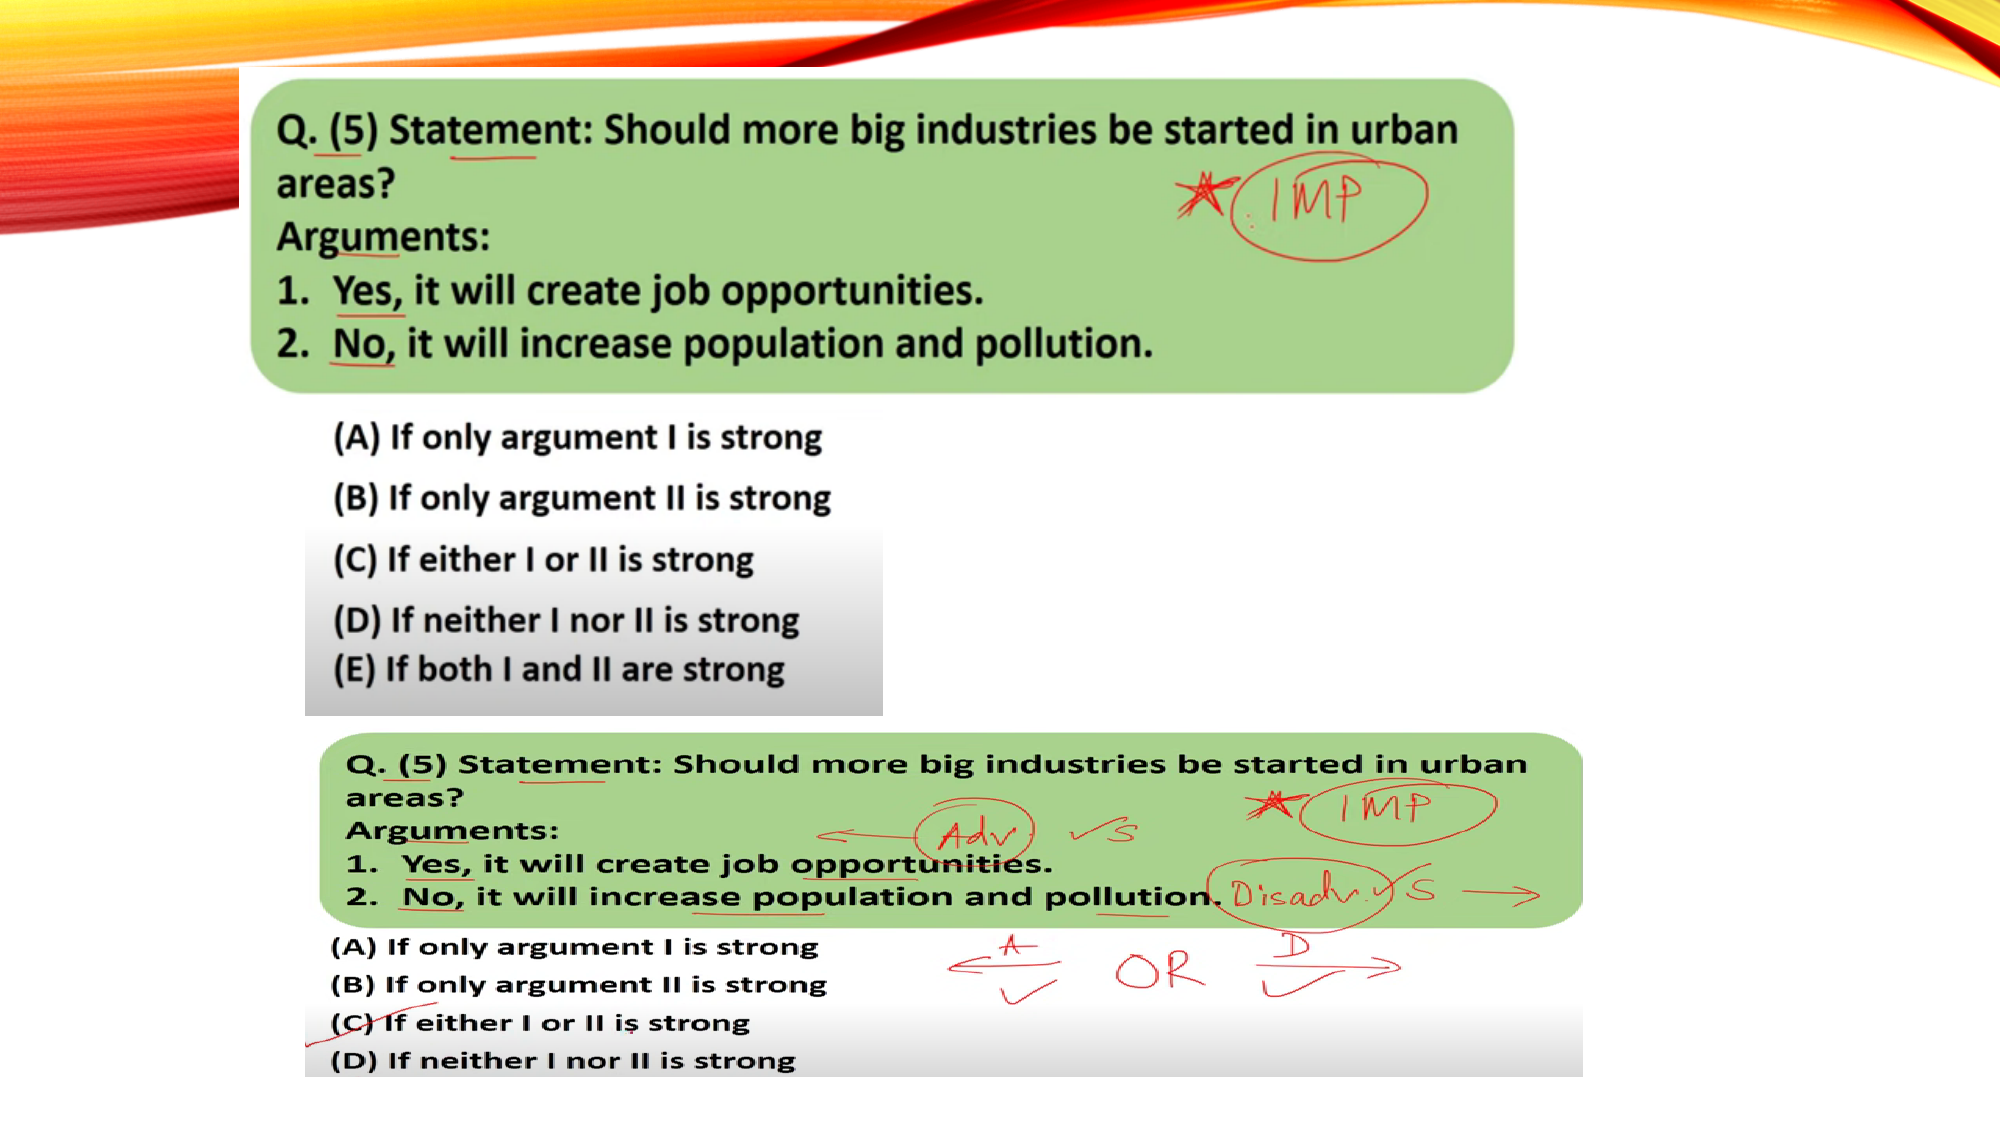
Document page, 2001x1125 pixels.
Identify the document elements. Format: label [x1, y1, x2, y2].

picture [0, 0, 2000, 398]
picture [305, 409, 883, 716]
picture [305, 727, 1583, 1077]
